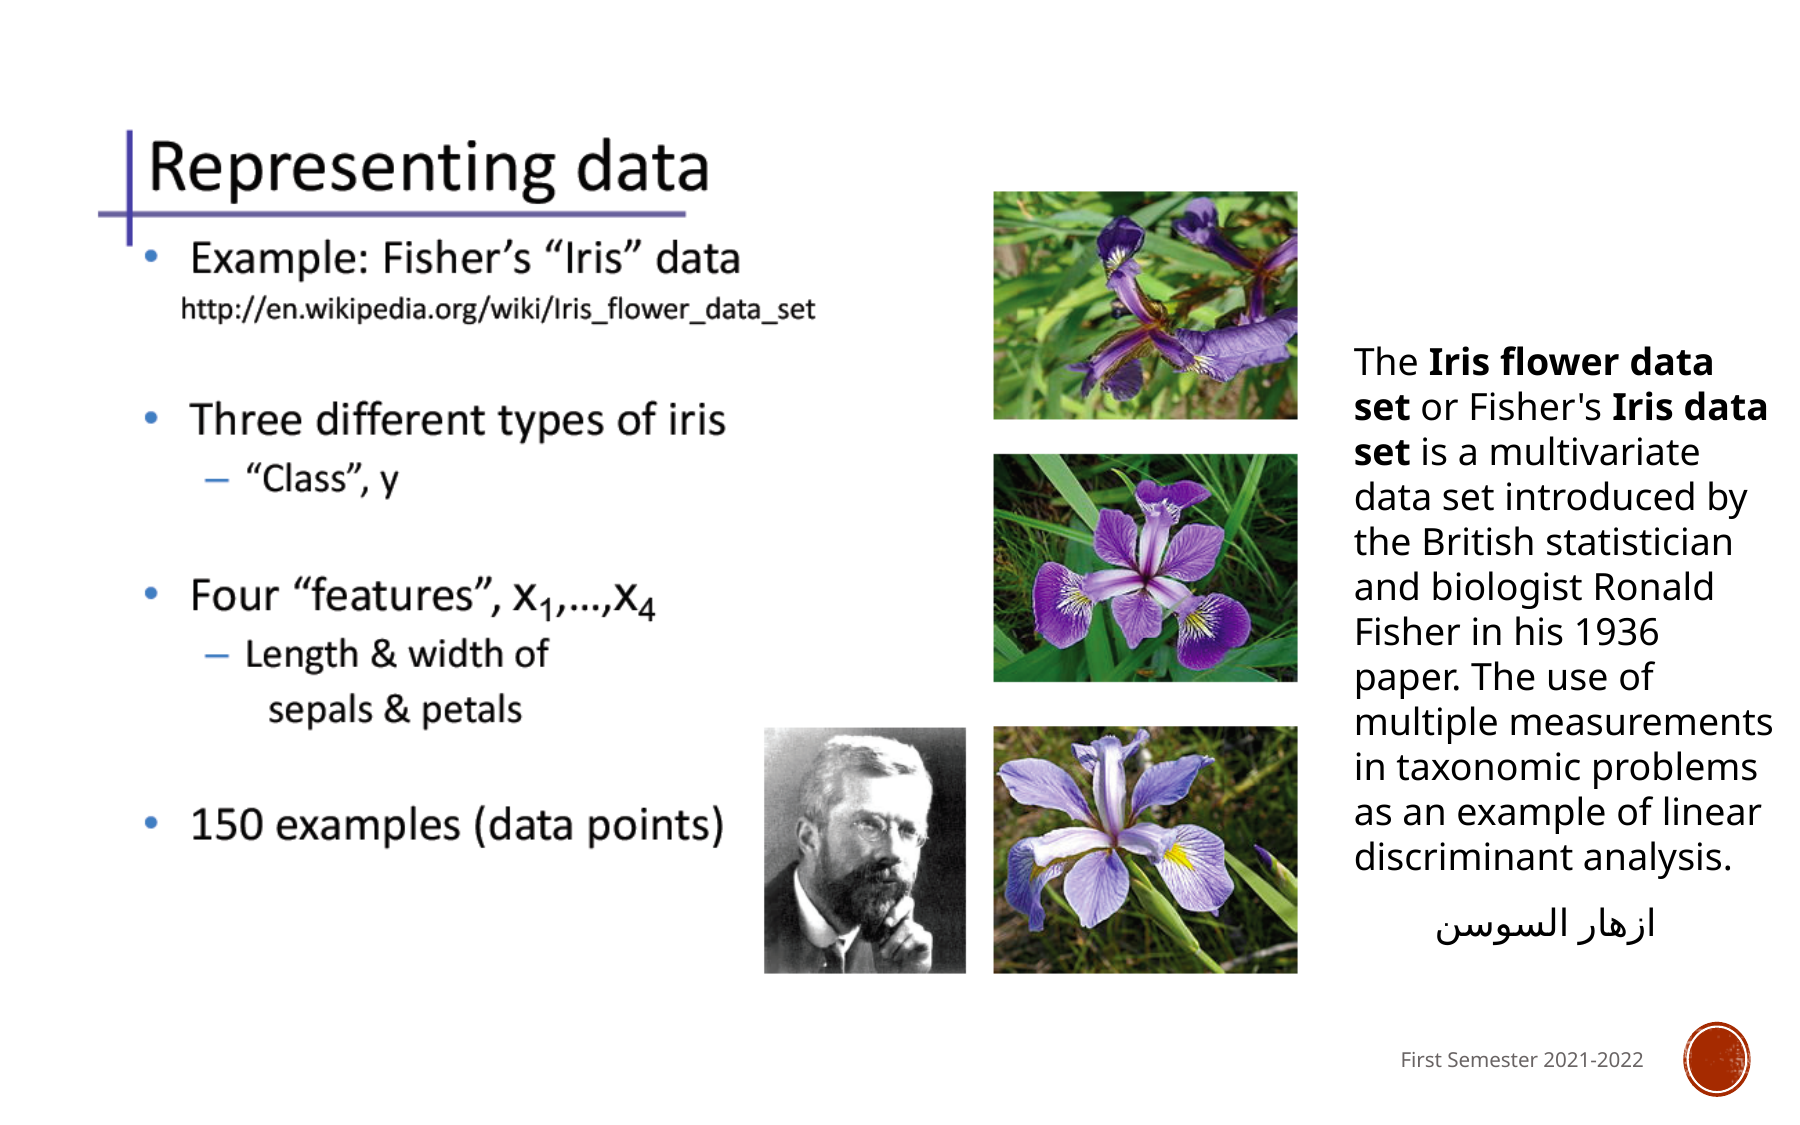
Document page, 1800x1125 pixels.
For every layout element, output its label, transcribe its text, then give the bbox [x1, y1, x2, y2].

text_box ازهار السوسن [1399, 891, 1692, 951]
text_box The Iris flower data set or Fisher's Iris data set is a multivariate data set introduced by the British statistician and biologist Ronald Fisher in his 1936 paper. The use of multiple measurements in taxonomic problems as an example of linear discriminant analysis. [1338, 330, 1791, 886]
picture [72, 70, 1313, 989]
slide_number First Semester 2021-2022 [1175, 1028, 1660, 1089]
